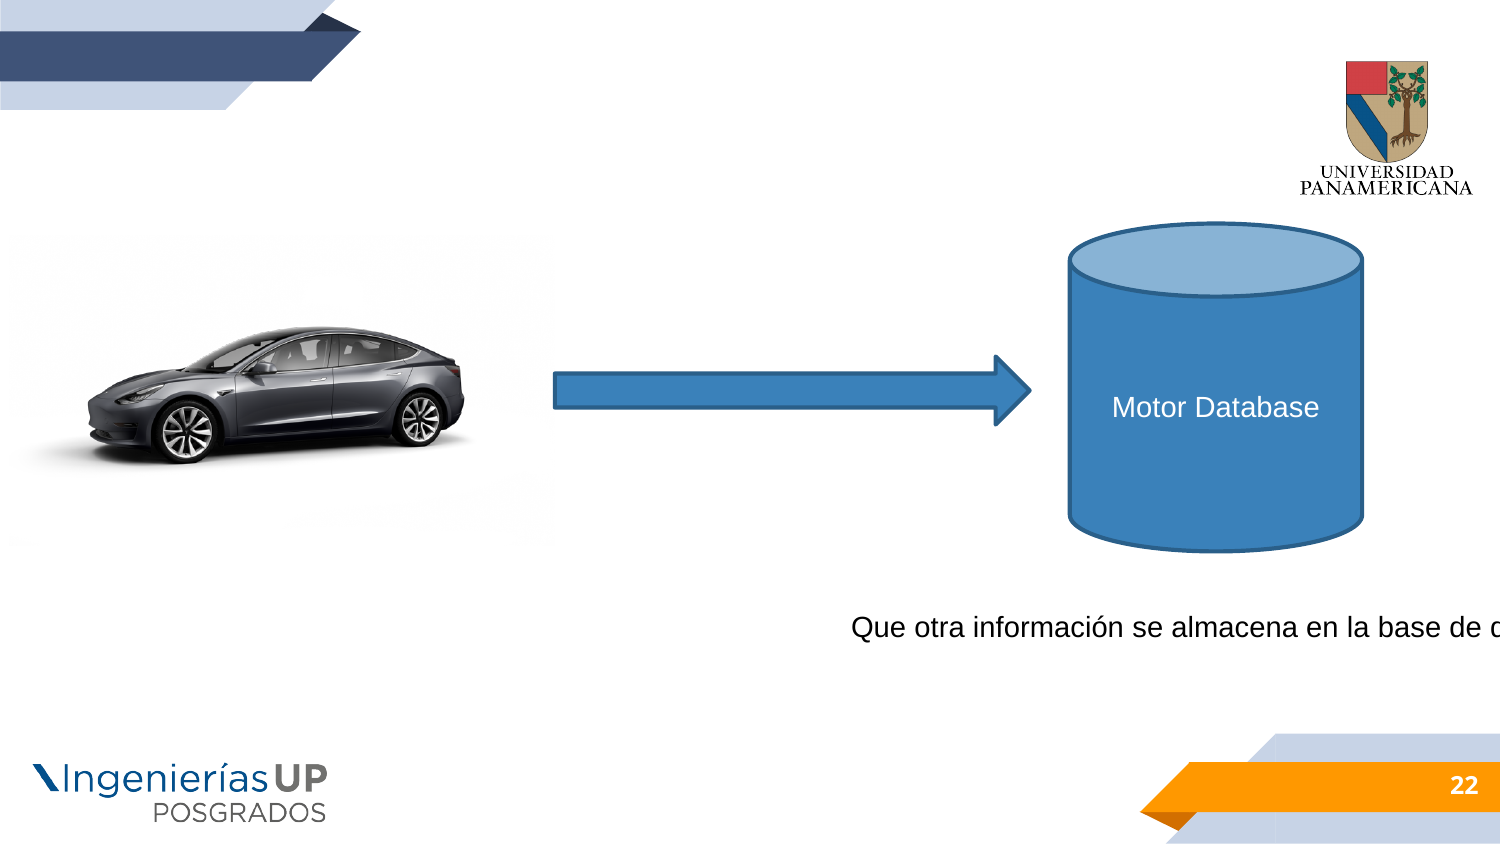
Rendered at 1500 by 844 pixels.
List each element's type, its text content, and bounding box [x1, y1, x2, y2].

picture [1286, 44, 1490, 210]
picture [9, 235, 556, 546]
text_box Que otra información se almacena en la base de datos [836, 600, 1500, 651]
text_box [559, 354, 1032, 427]
slide_number 22 [1249, 760, 1494, 813]
text_box Motor Database [1067, 221, 1365, 554]
picture [15, 737, 344, 844]
